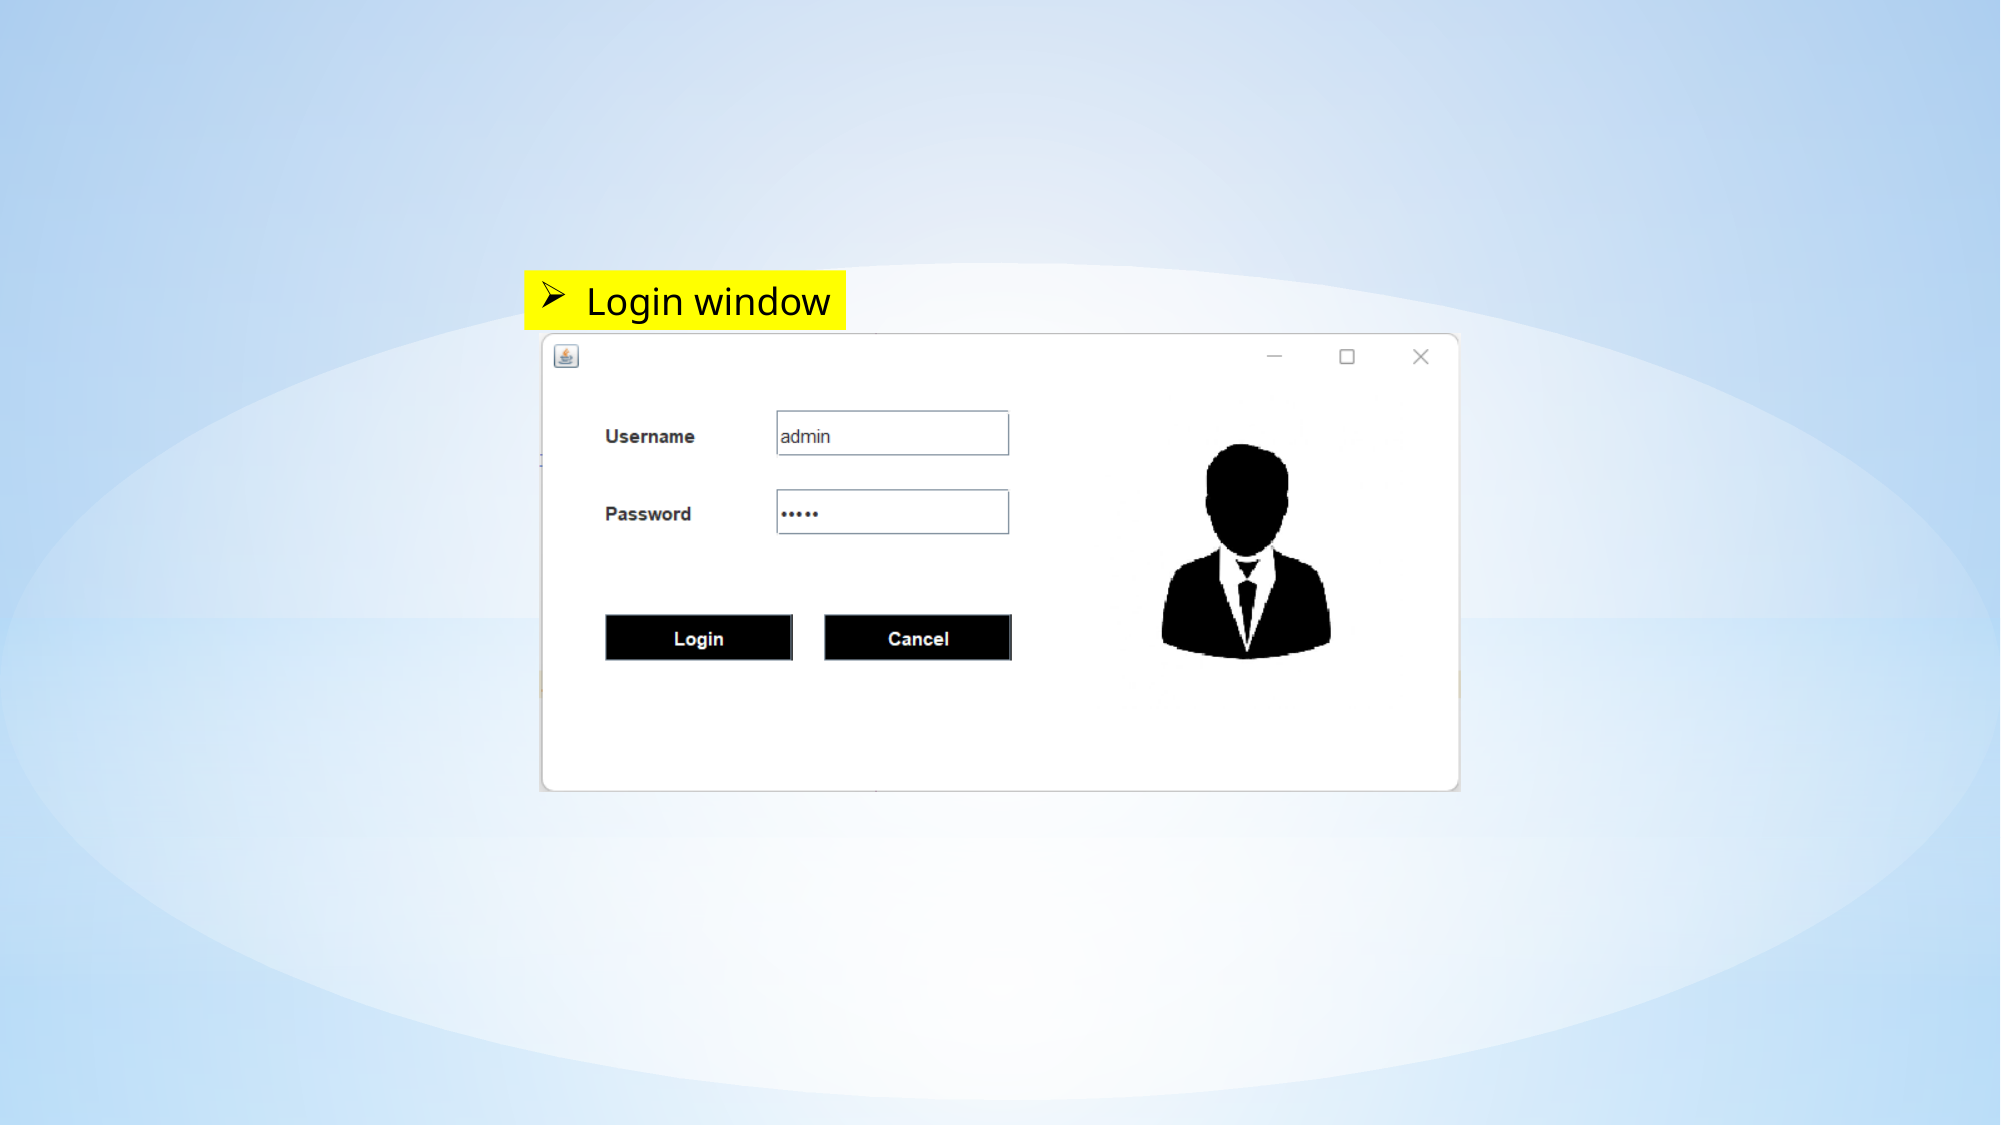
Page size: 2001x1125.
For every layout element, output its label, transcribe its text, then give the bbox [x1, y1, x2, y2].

picture [539, 332, 1461, 793]
text_box Login window [524, 270, 846, 330]
